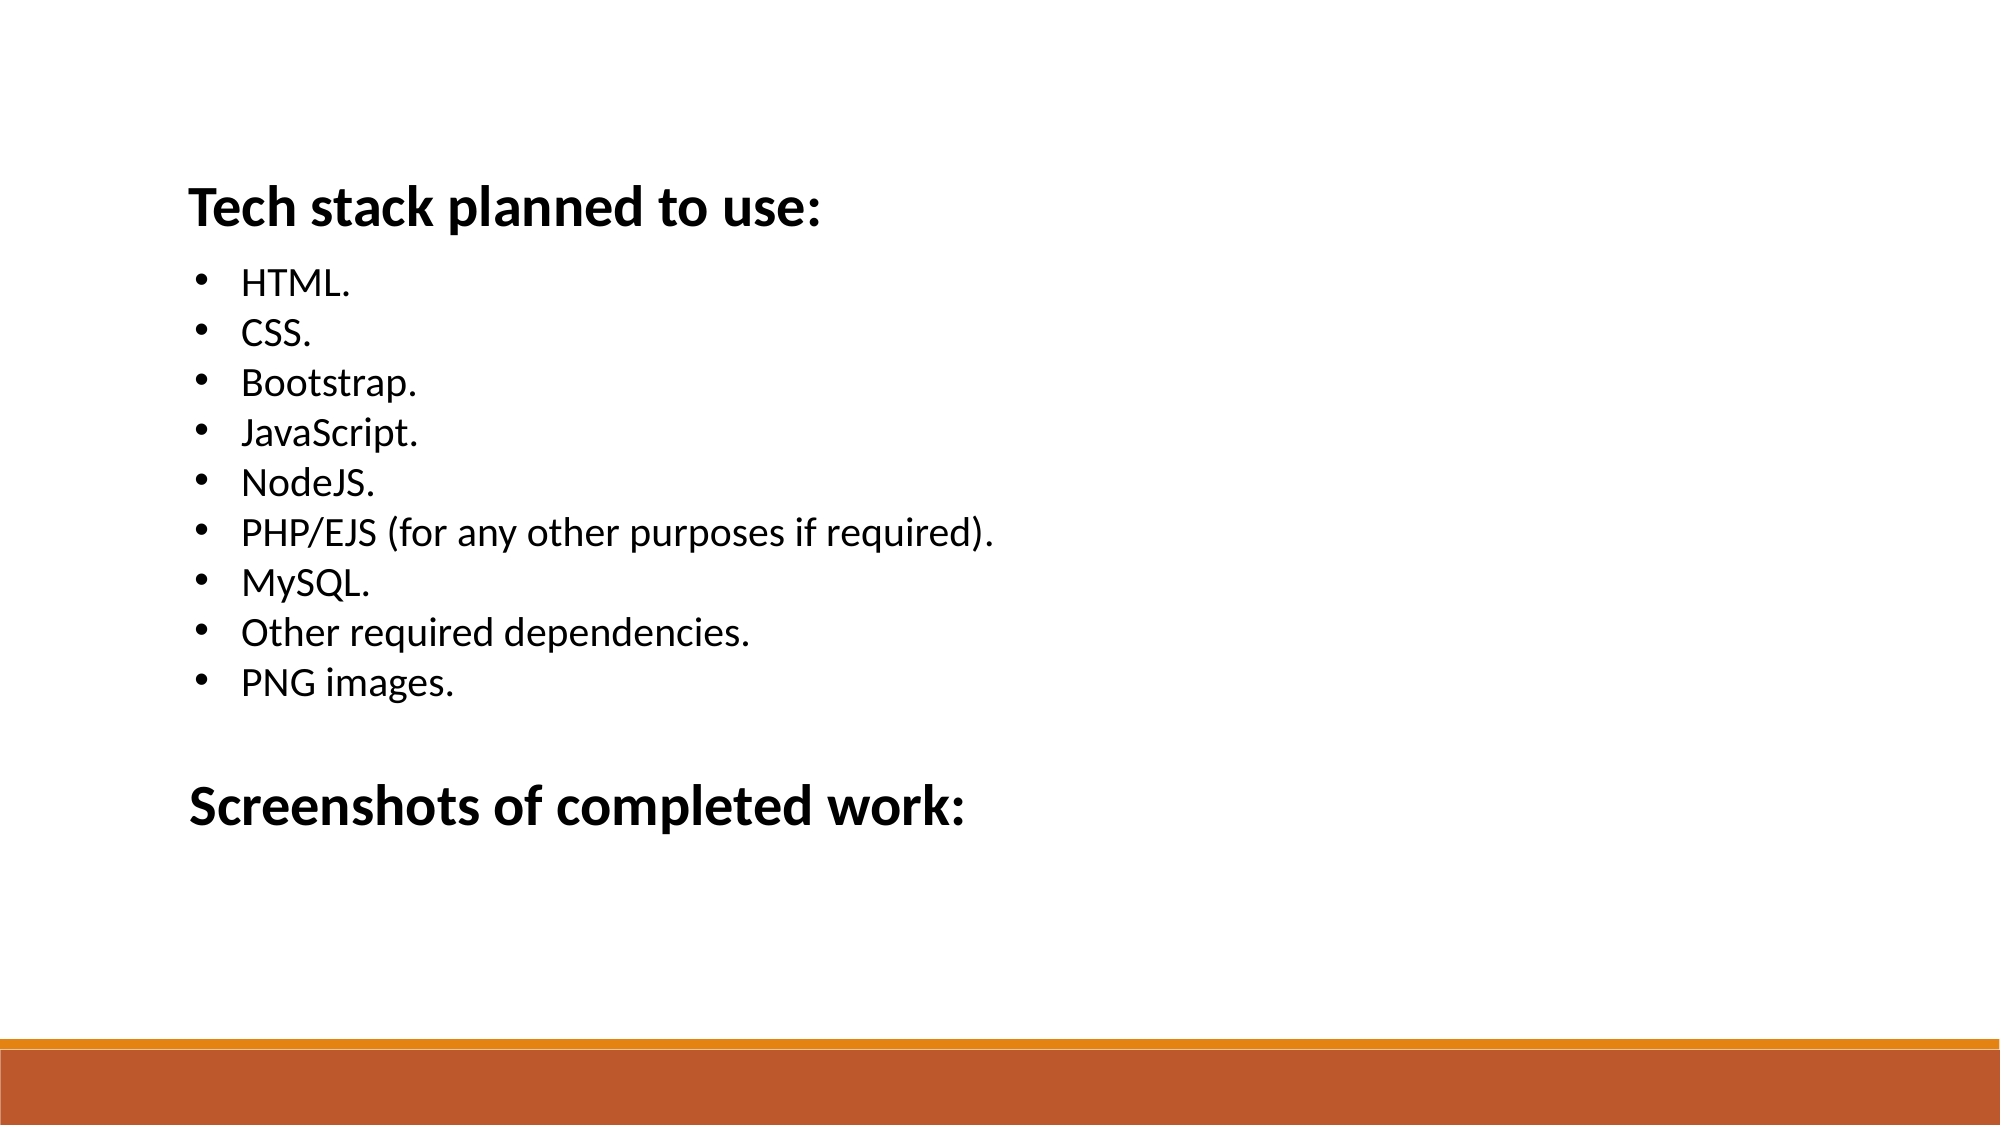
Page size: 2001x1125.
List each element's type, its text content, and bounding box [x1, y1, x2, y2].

text_box Screenshots of completed work: [174, 759, 982, 845]
text_box HTML. CSS. Bootstrap. JavaScript. NodeJS. PHP/EJS (for any other purposes if required). MySQL. Other required dependencies. PNG images. [179, 247, 1010, 712]
text_box Tech stack planned to use: [174, 161, 838, 246]
